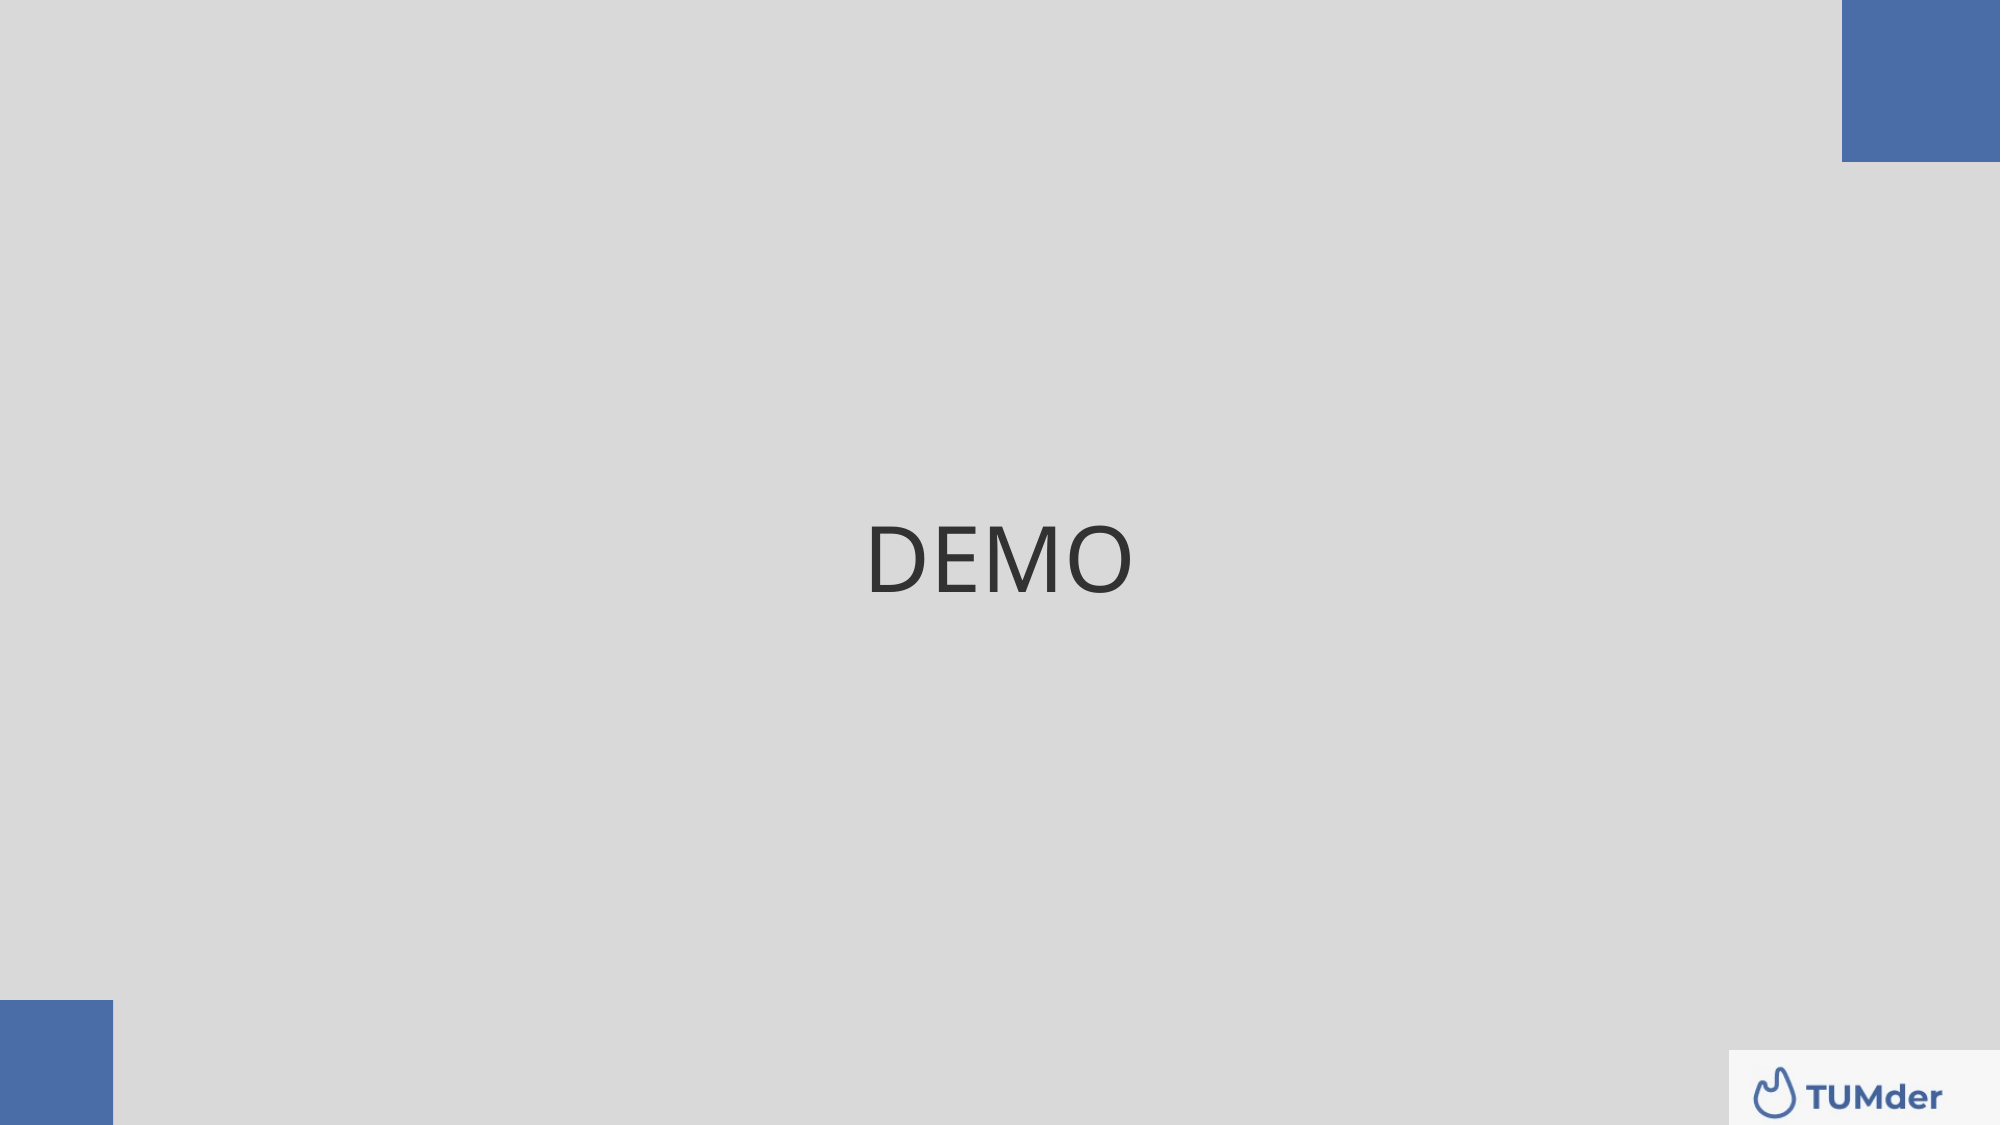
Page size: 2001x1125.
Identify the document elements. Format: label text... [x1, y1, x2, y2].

picture [1729, 1050, 2000, 1125]
text_box [1841, 0, 2000, 163]
text_box [0, 999, 114, 1125]
text_box DEMO [775, 505, 1225, 620]
